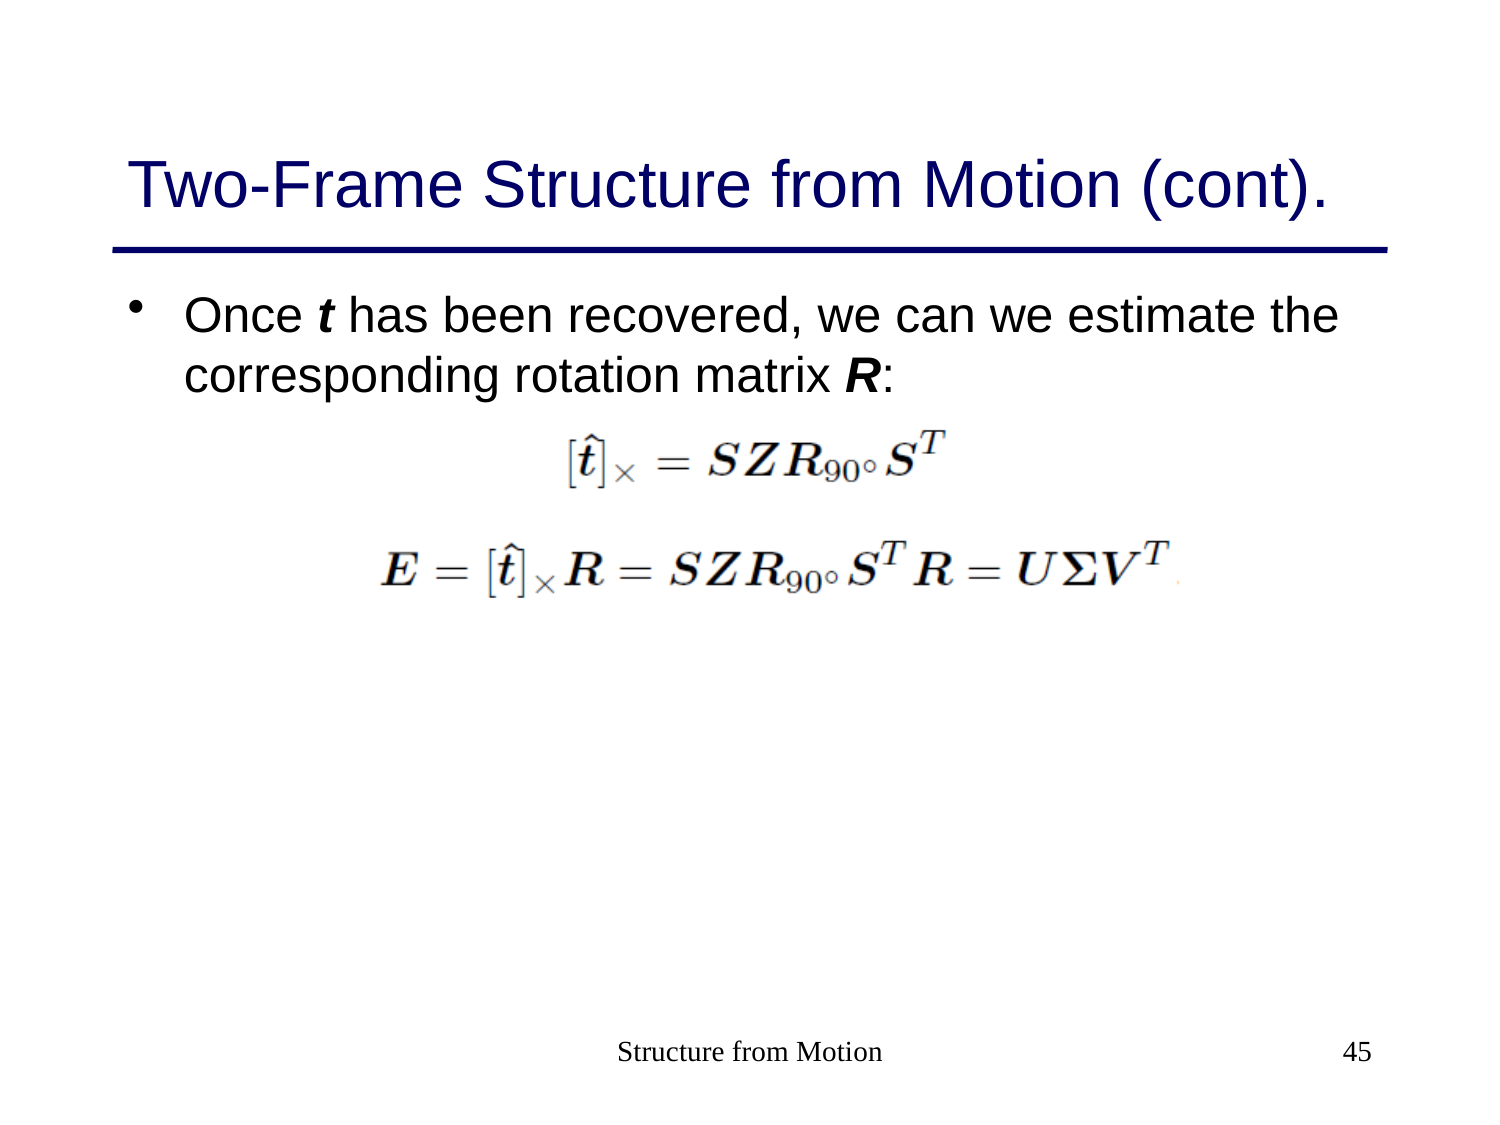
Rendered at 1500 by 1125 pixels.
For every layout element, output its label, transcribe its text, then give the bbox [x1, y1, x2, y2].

slide_number 45 [1074, 1024, 1388, 1101]
picture [321, 412, 1179, 617]
footer Structure from Motion [449, 1024, 1051, 1101]
title Two-Frame Structure from Motion (cont). [112, 99, 1388, 263]
list Once t has been recovered, we can we estimate the corresponding rotation matrix R: [112, 274, 1388, 988]
